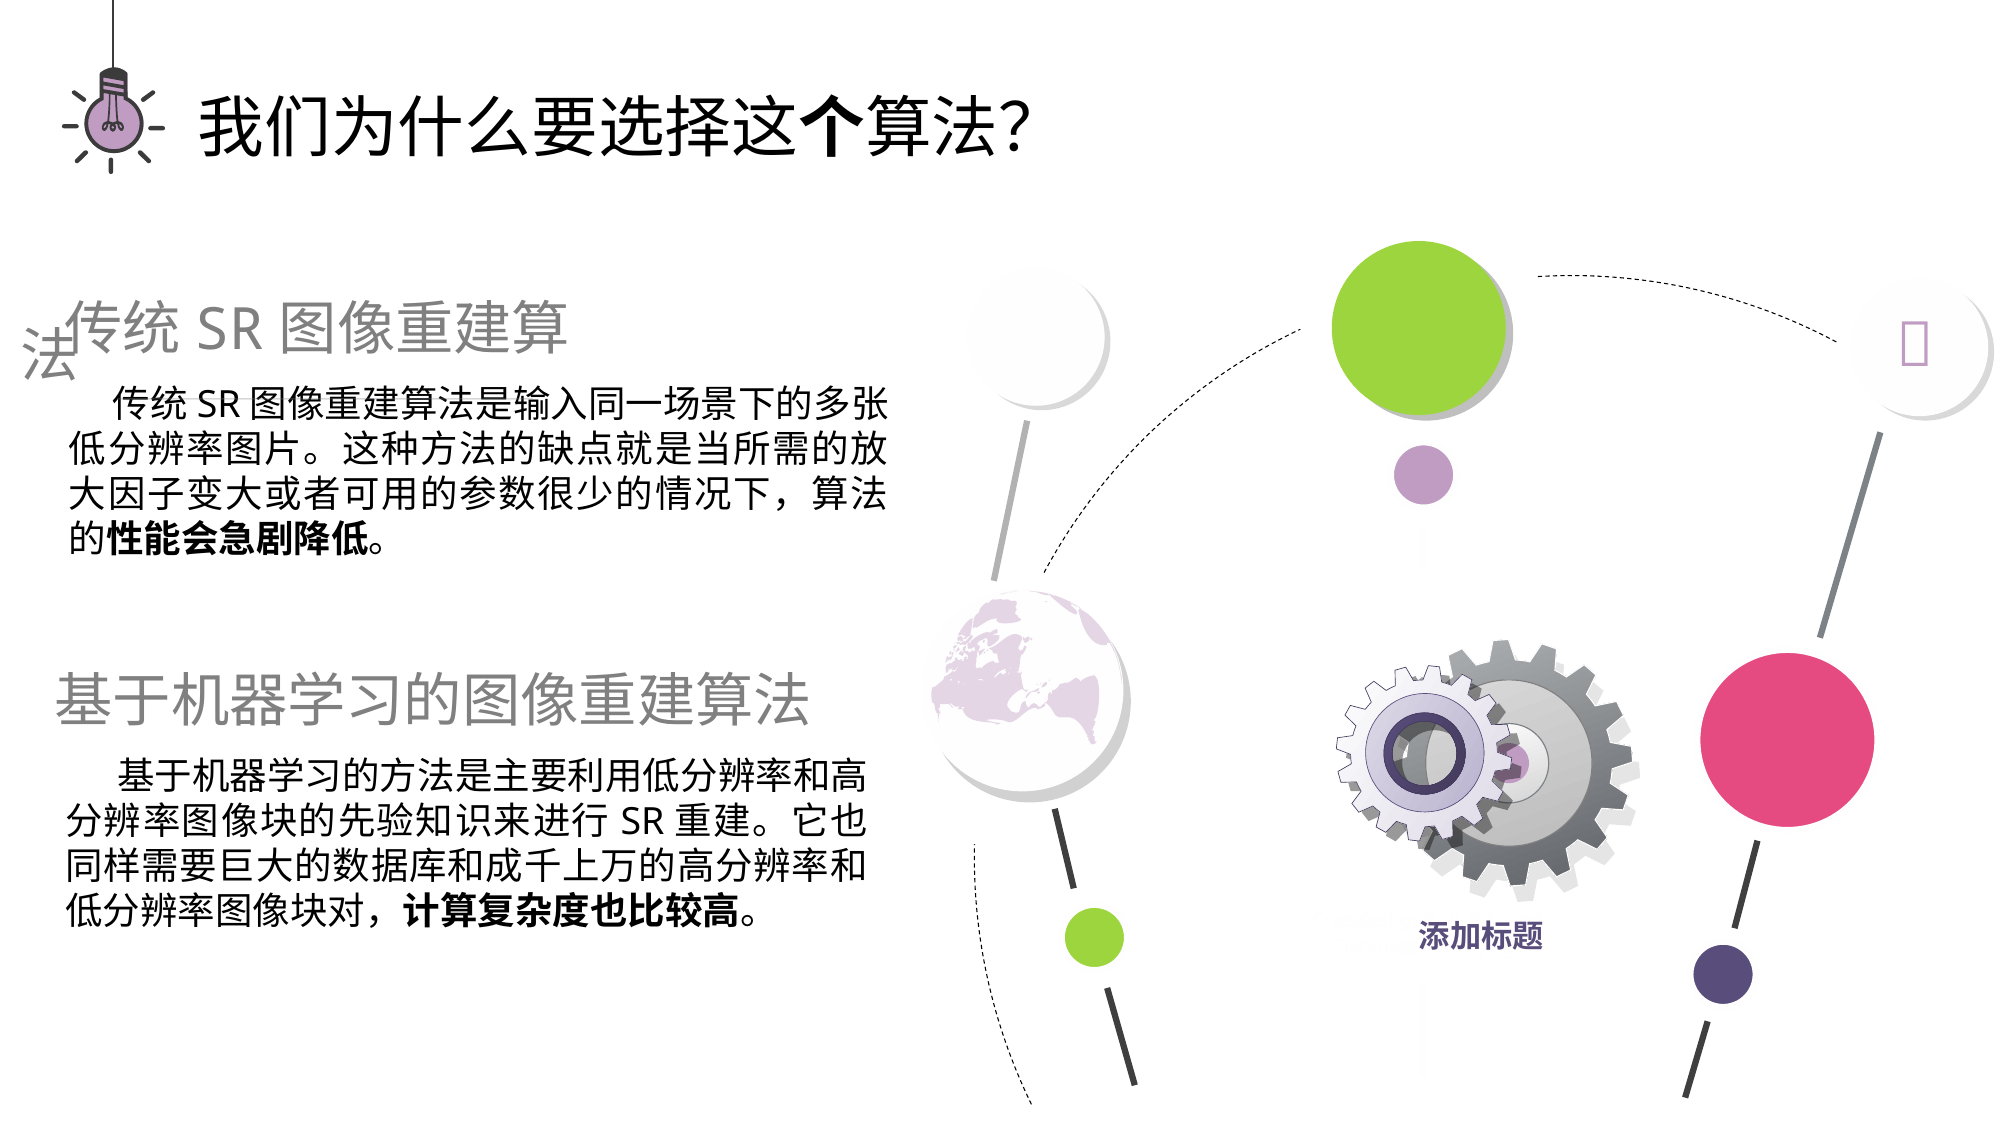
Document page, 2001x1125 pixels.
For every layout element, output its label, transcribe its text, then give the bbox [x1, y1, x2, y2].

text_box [993, 420, 1028, 581]
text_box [921, 589, 1131, 803]
text_box [1060, 903, 1129, 972]
text_box [1389, 441, 1458, 509]
text_box 传统SR图像重建算法是输入同一场景下的多张低分辨率图片。这种方法的缺点就是当所需的放大因子变大或者可用的参数很少的情况下，算法的性能会急剧降低。 [54, 372, 904, 568]
text_box [1537, 275, 1840, 710]
text_box 基于机器学习的图像重建算法 [0, 698, 835, 741]
text_box 传统SR图像重建算法 [5, 326, 637, 396]
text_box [61, 0, 166, 175]
text_box [1696, 648, 1879, 832]
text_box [1685, 1021, 1708, 1098]
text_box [1107, 987, 1135, 1086]
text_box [967, 268, 1111, 411]
text_box [1689, 940, 1757, 1009]
text_box [1043, 328, 1447, 730]
text_box 基于机器学习的方法是主要利用低分辨率和高分辨率图像块的先验知识来进行SR重建。它也同样需要巨大的数据库和成千上万的高分辨率和低分辨率图像块对，计算复杂度也比较高。 [50, 744, 884, 940]
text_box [1850, 278, 1995, 421]
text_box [1734, 840, 1758, 929]
text_box Creepiest god air fish land. Darkness. Air saying.. [1280, 895, 1579, 965]
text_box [1336, 639, 1641, 902]
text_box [1819, 432, 1881, 638]
text_box [973, 844, 1336, 1105]
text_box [1054, 808, 1074, 889]
text_box 添加标题 [1335, 909, 1628, 962]
text_box 我们为什么要选择这个算法？ [182, 77, 1081, 173]
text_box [1331, 240, 1514, 421]
